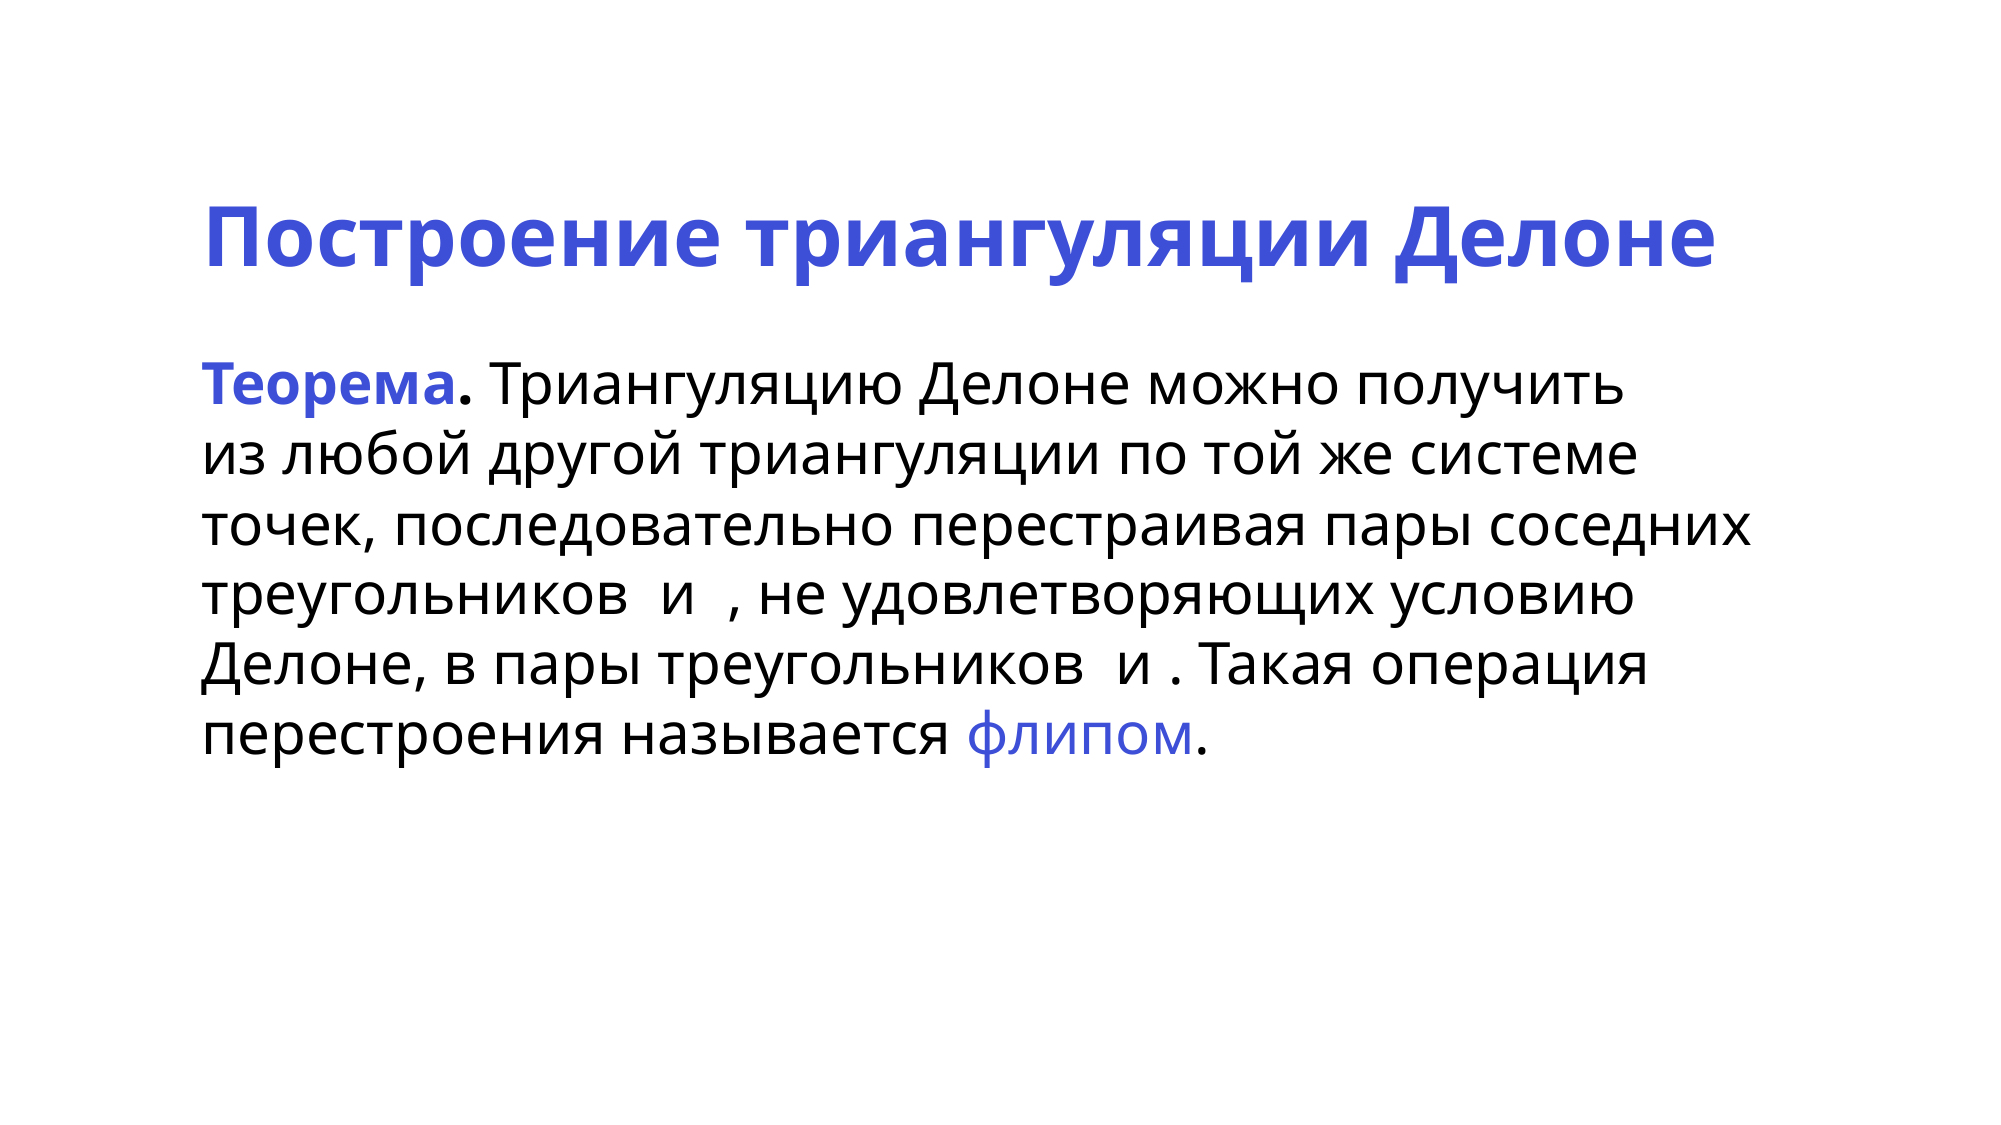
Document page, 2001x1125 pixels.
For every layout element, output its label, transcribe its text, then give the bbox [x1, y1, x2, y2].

text_box Построение триангуляции Делоне [187, 187, 1816, 307]
